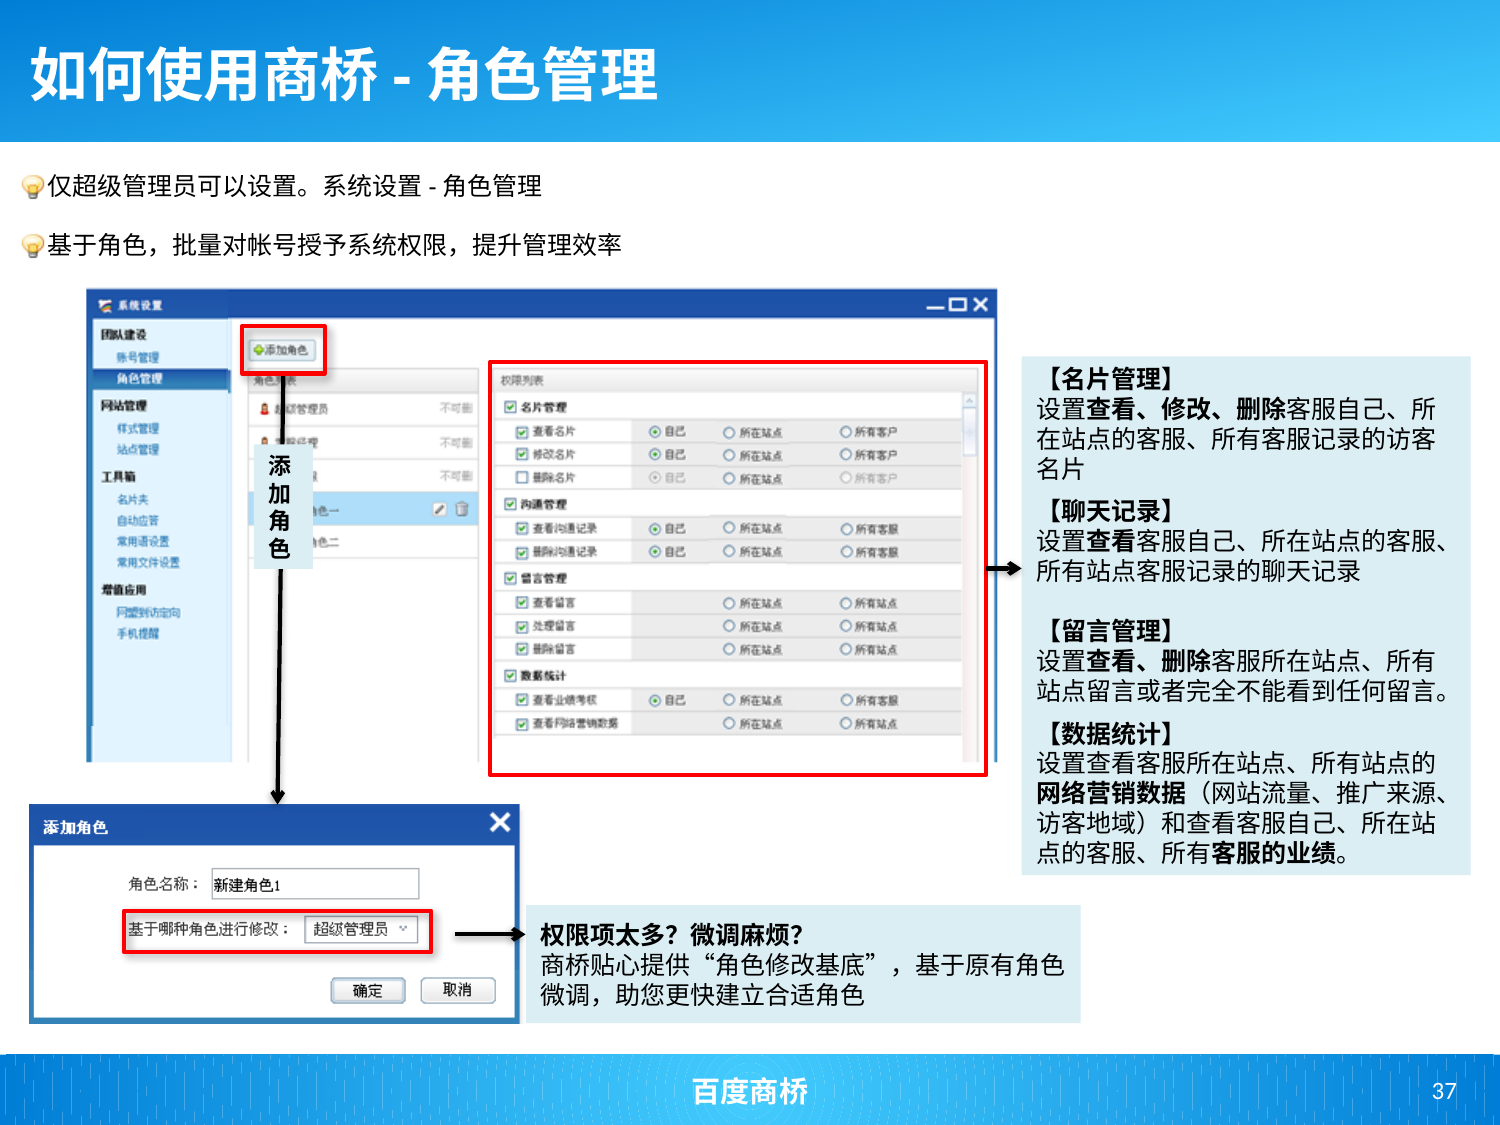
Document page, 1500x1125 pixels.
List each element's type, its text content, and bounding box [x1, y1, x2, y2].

picture [85, 284, 999, 764]
picture [29, 804, 526, 1024]
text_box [277, 373, 284, 805]
picture [17, 172, 48, 201]
text_box 权限项太多？微调麻烦？ 商桥贴心提供“角色修改基底”，基于原有角色微调，助您更快建立合适角色 [530, 905, 1081, 1024]
text_box [488, 771, 988, 777]
title 如何使用商桥-角色管理 [14, 21, 1365, 126]
text_box 37 [1121, 1059, 1472, 1120]
text_box 【名片管理】 设置查看、修改、删除客服自己、所在站点的客服、所有客服记录的访客名片 【聊天记录】 设置查看客服自己、所在站点的客服、所有站点客服记录的聊天记录 【留言管理】 设置查看、删除客服所在站点、所有站点留言或者完全不能看到任何留言。 【数据统计】 设置查看客服所在站点、所有站点的网络营销数据（网站流量、推广来源、访客地域）和查看客服自己、所在站点的客服、所有客服的业绩。 [1021, 356, 1471, 876]
footer 百度商桥 [512, 1067, 988, 1115]
picture [17, 231, 48, 260]
text_box 仅超级管理员可以设置。系统设置-角色管理 基于角色，批量对帐号授予系统权限，提升管理效率 [32, 162, 850, 268]
